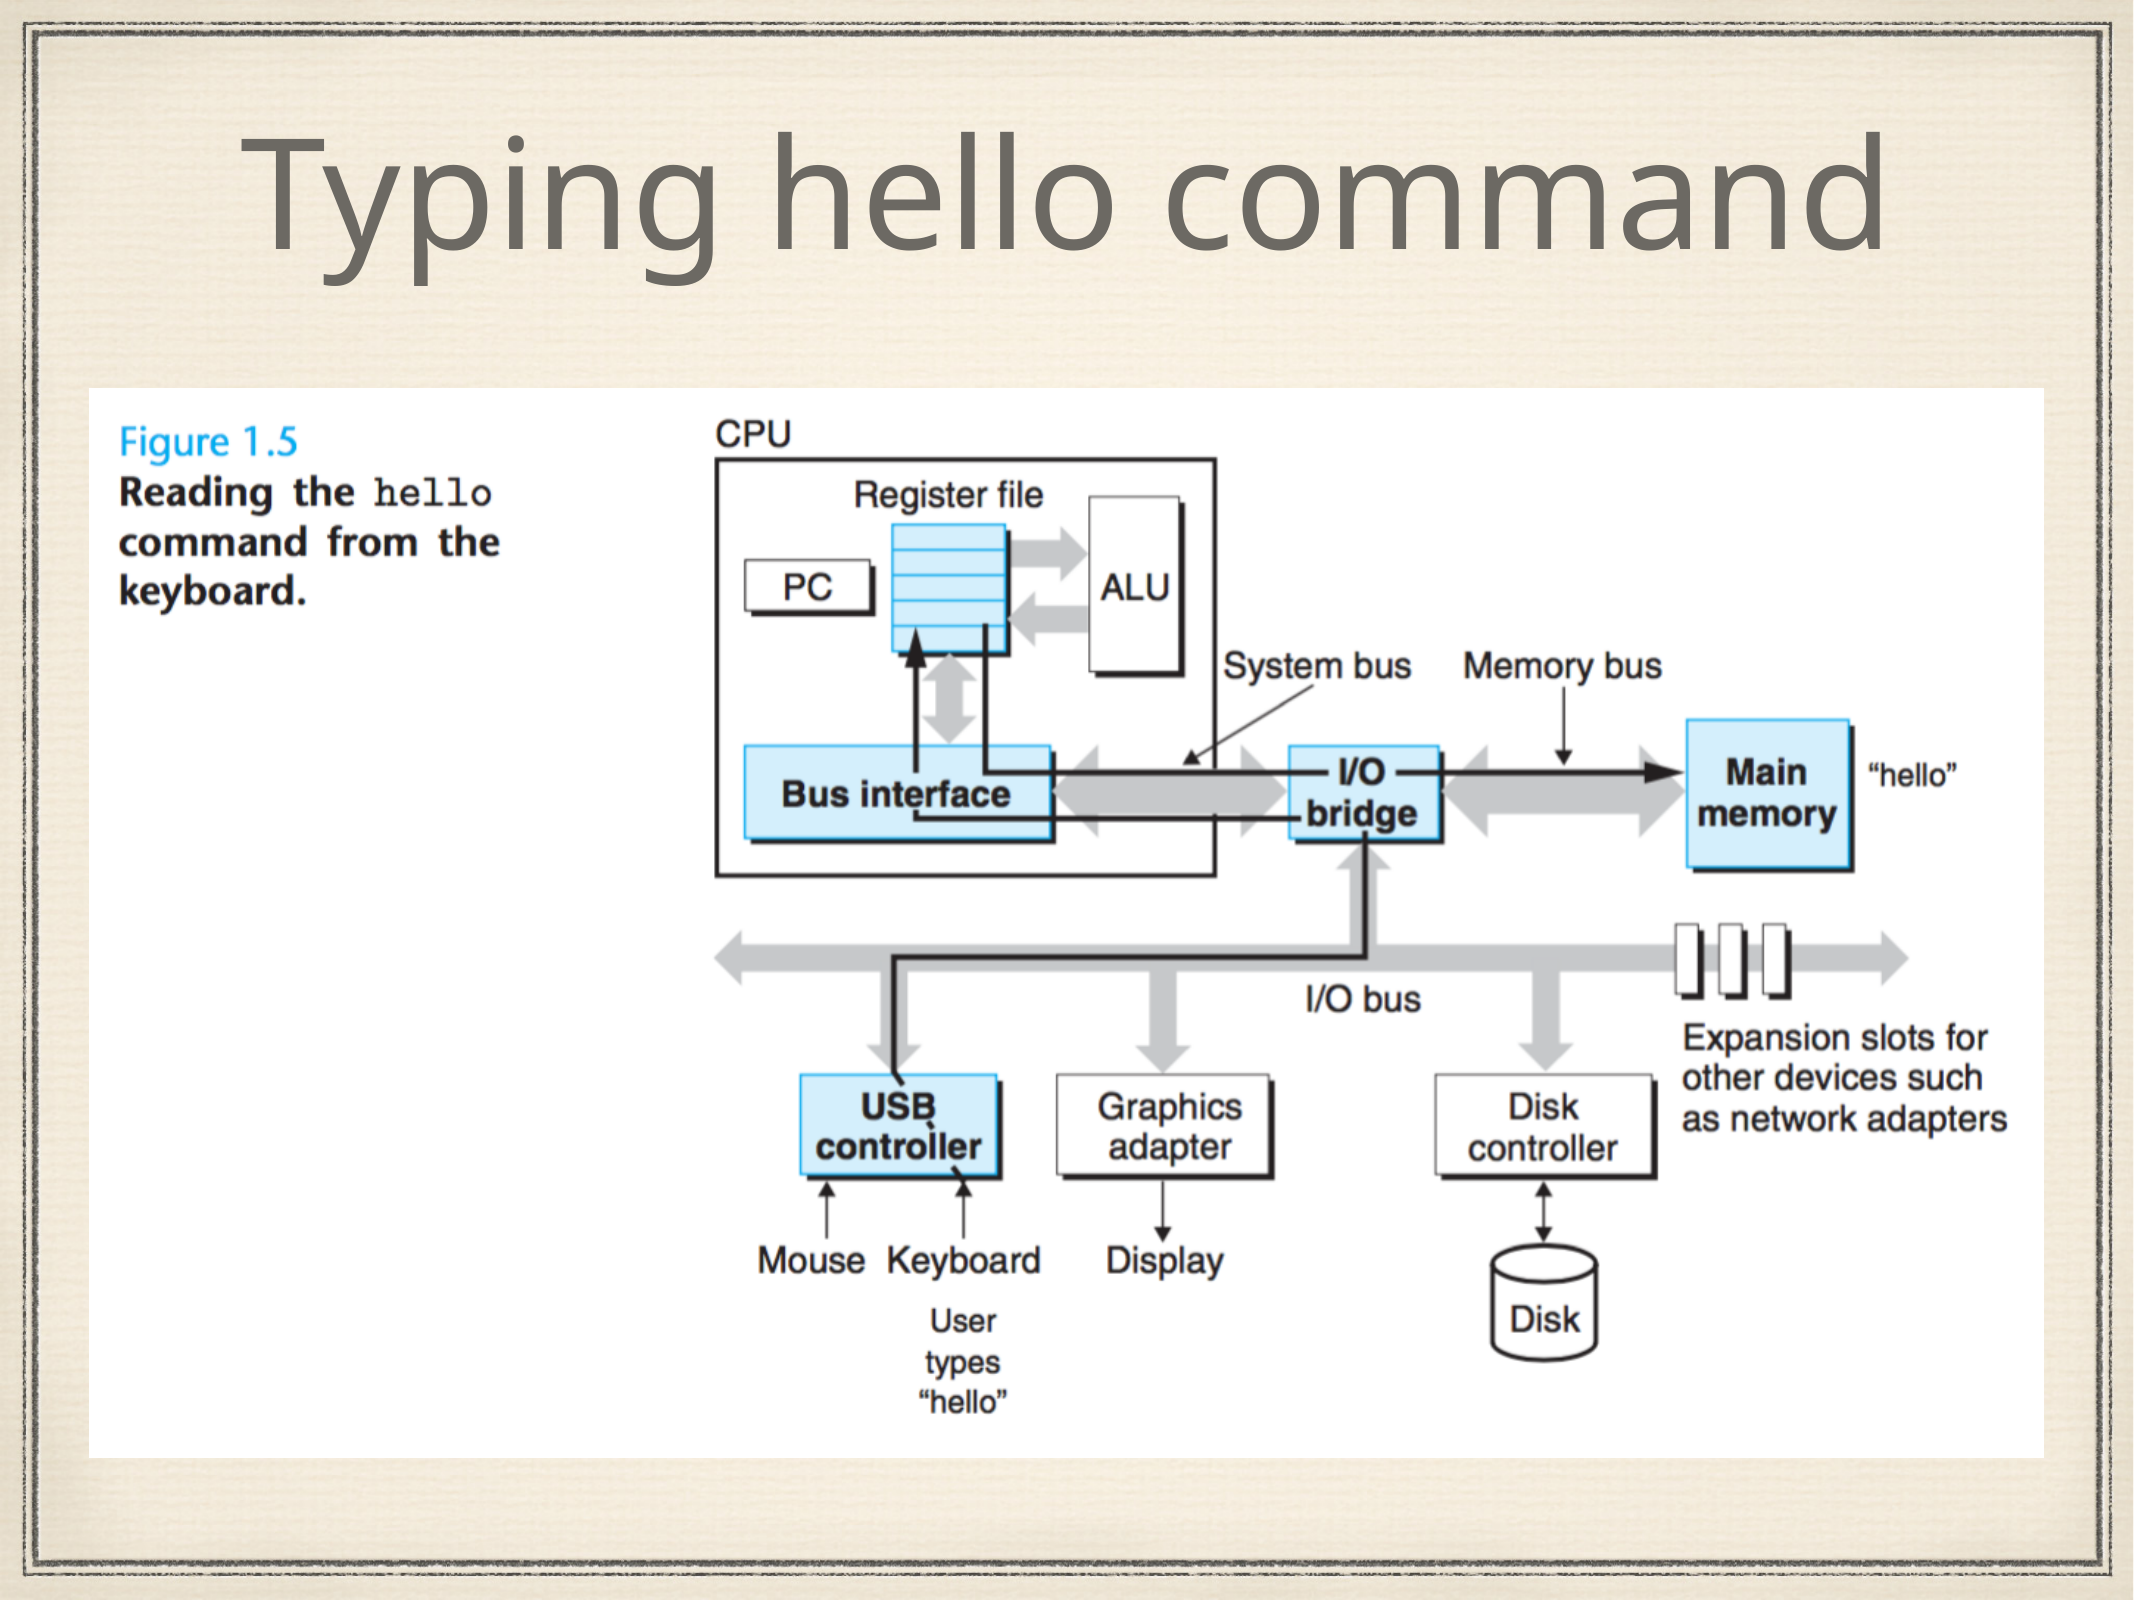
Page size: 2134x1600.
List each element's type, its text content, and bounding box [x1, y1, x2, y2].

text_box Typing hello command [124, 62, 2009, 313]
picture [0, 0, 2134, 1600]
